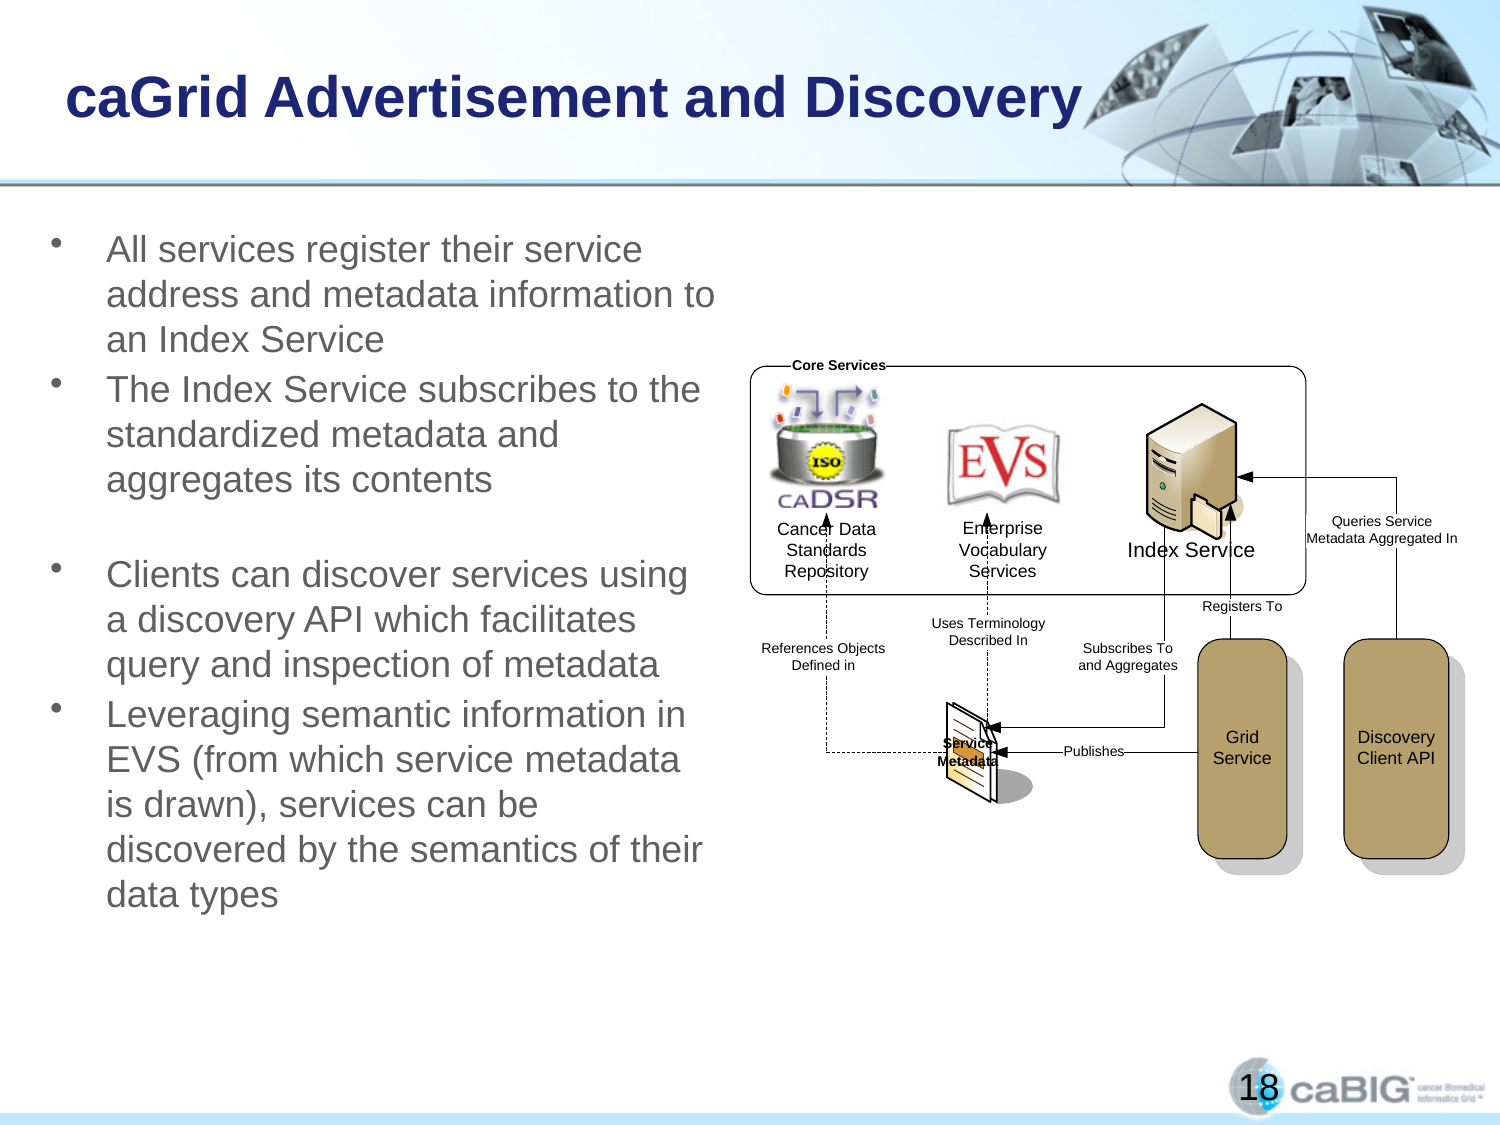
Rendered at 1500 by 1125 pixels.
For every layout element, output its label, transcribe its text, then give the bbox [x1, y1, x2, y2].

picture [0, 0, 1500, 1125]
title caGrid Advertisement and Discovery [49, 0, 1176, 188]
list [746, 349, 1469, 879]
text_box Clients can discover services using a discovery API which facilitates query and inspection of metadata Leveraging semantic information in EVS (from which service metadata is drawn), services can be discovered by the semantics of their data types [49, 549, 713, 963]
text_box All services register their service address and metadata information to an Index Service The Index Service subscribes to the standardized metadata and aggregates its contents [49, 224, 754, 538]
